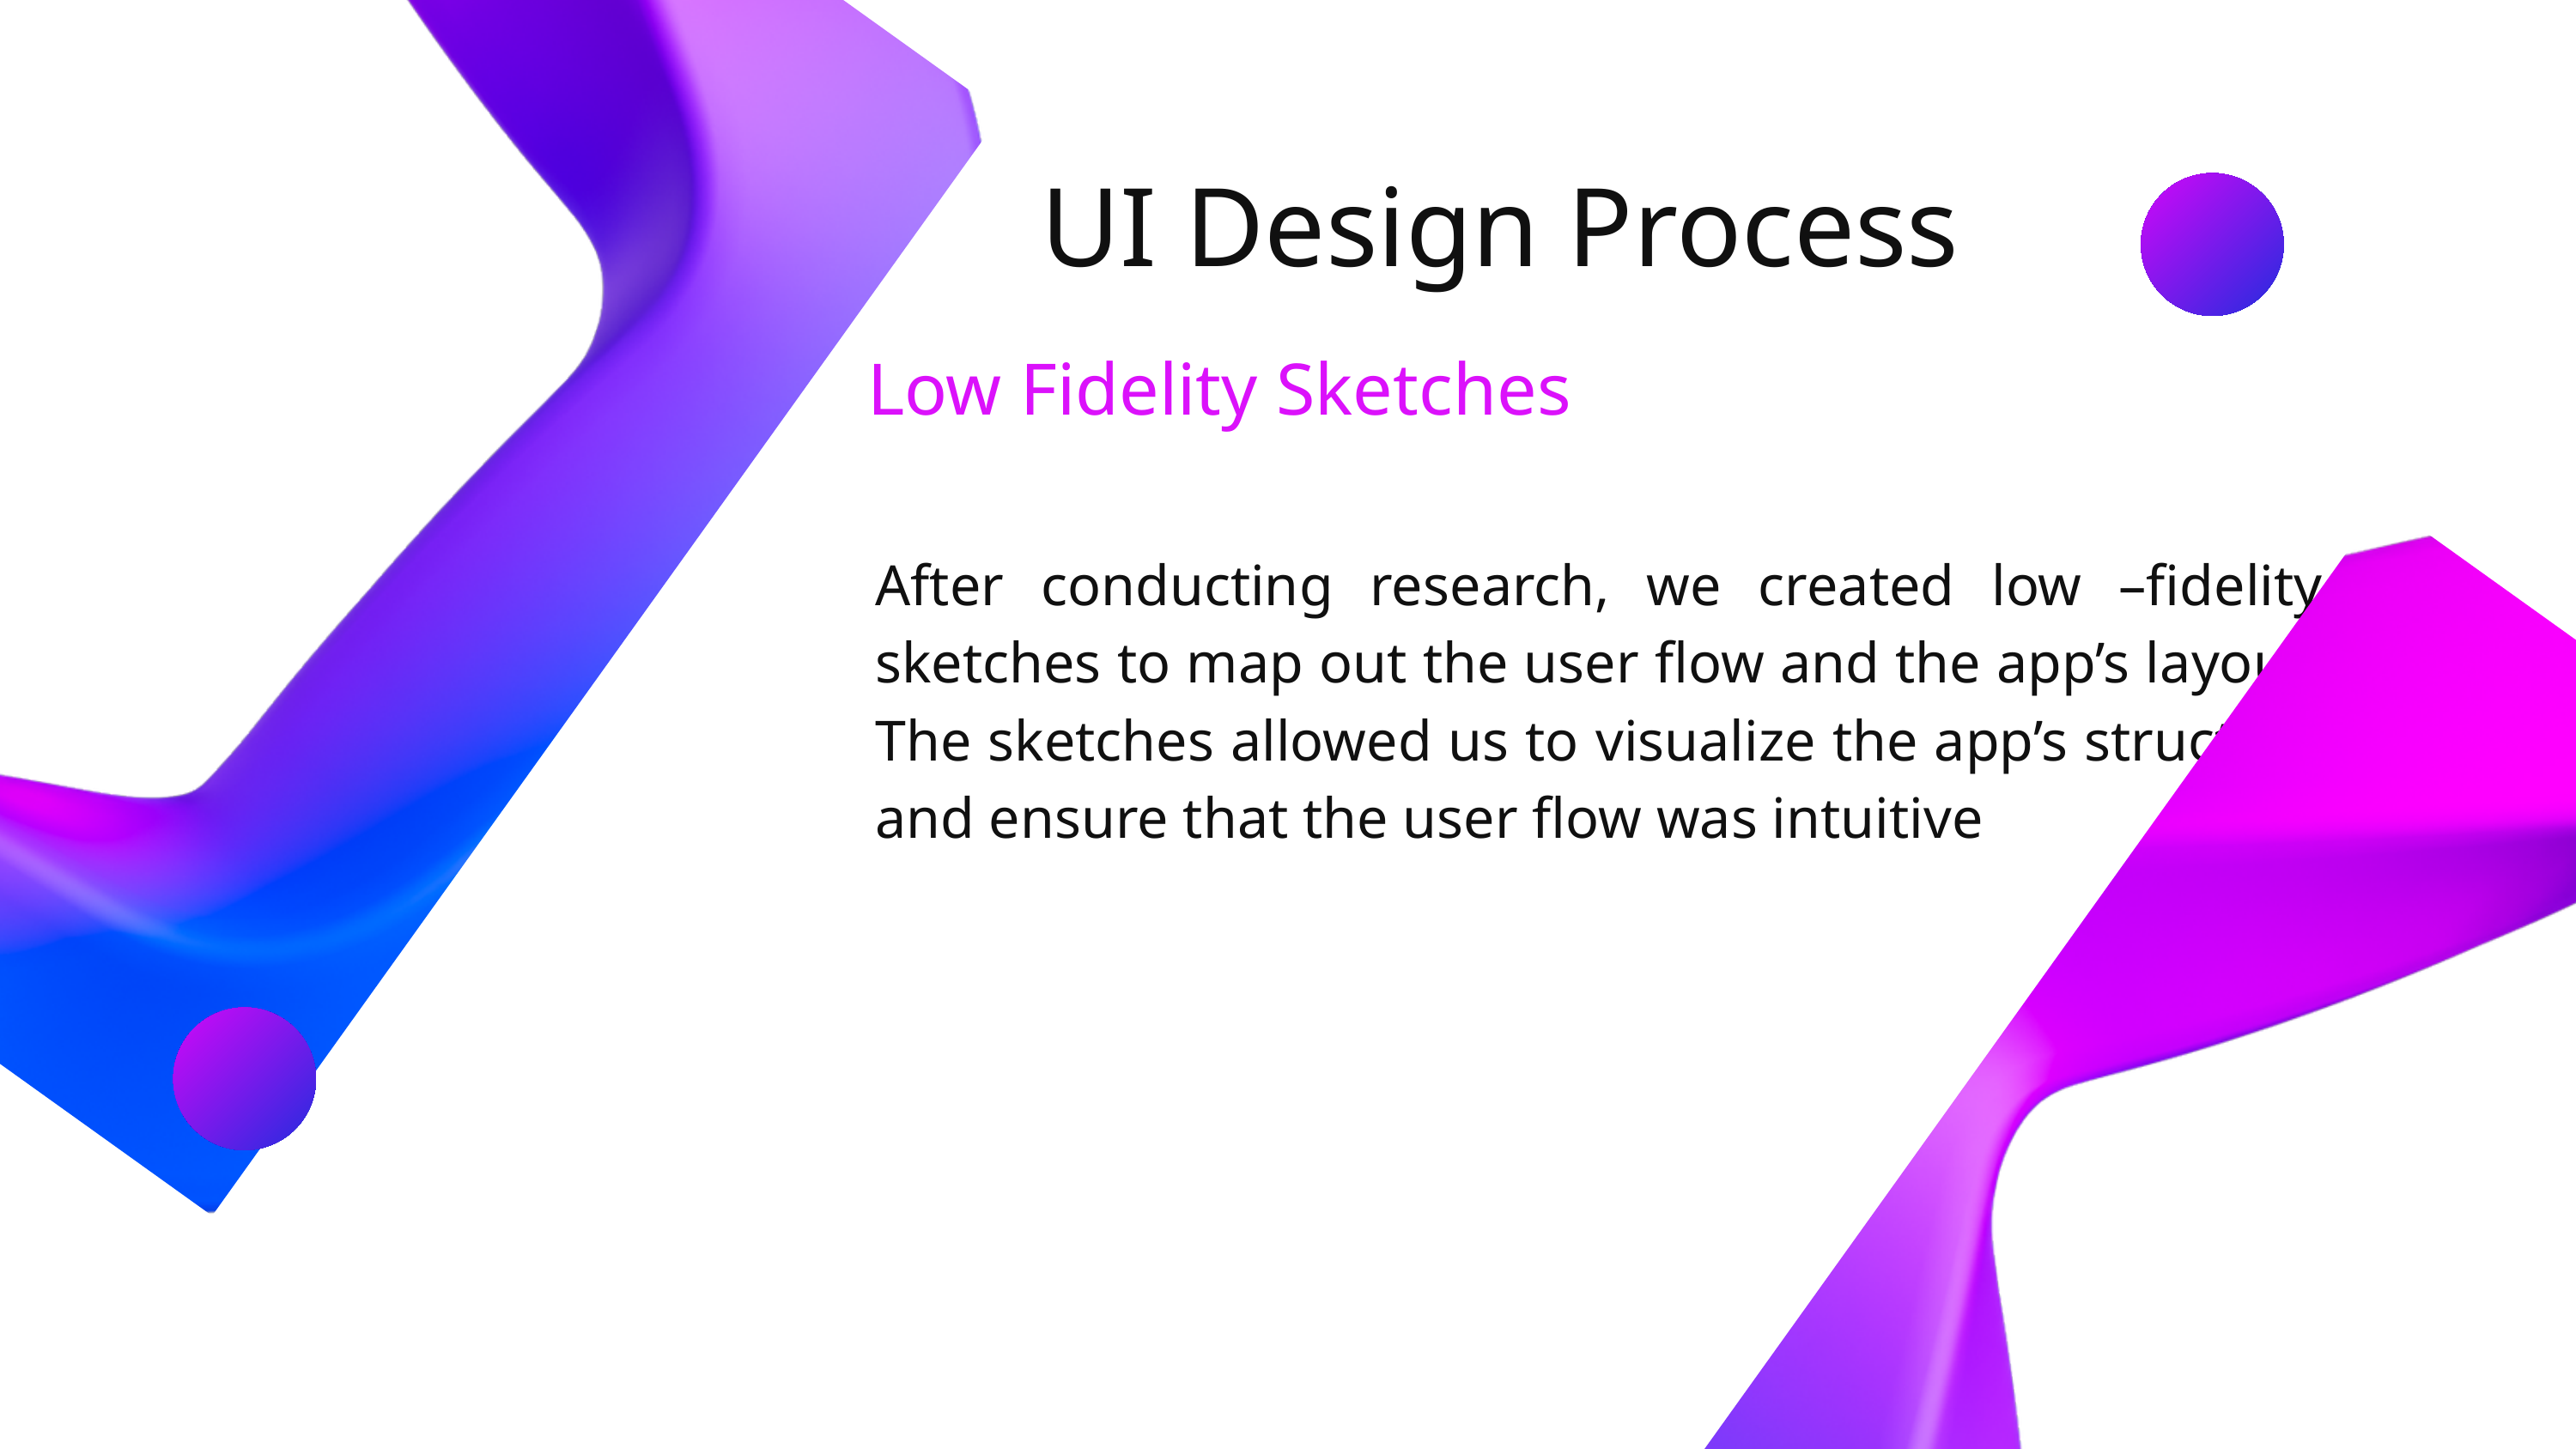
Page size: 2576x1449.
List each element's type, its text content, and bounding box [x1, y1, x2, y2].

text_box Low Fidelity Sketches [867, 343, 2257, 430]
text_box After conducting research, we created low –fidelity sketches to map out the user flow and the app’s layout. The sketches allowed us to visualize the app’s structure and ensure that the user flow was intuitive [875, 538, 2324, 850]
text_box UI Design Process [1041, 157, 2432, 288]
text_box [2140, 173, 2284, 317]
text_box [1704, 501, 2576, 1449]
text_box [0, 0, 1002, 1216]
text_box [173, 1007, 317, 1151]
